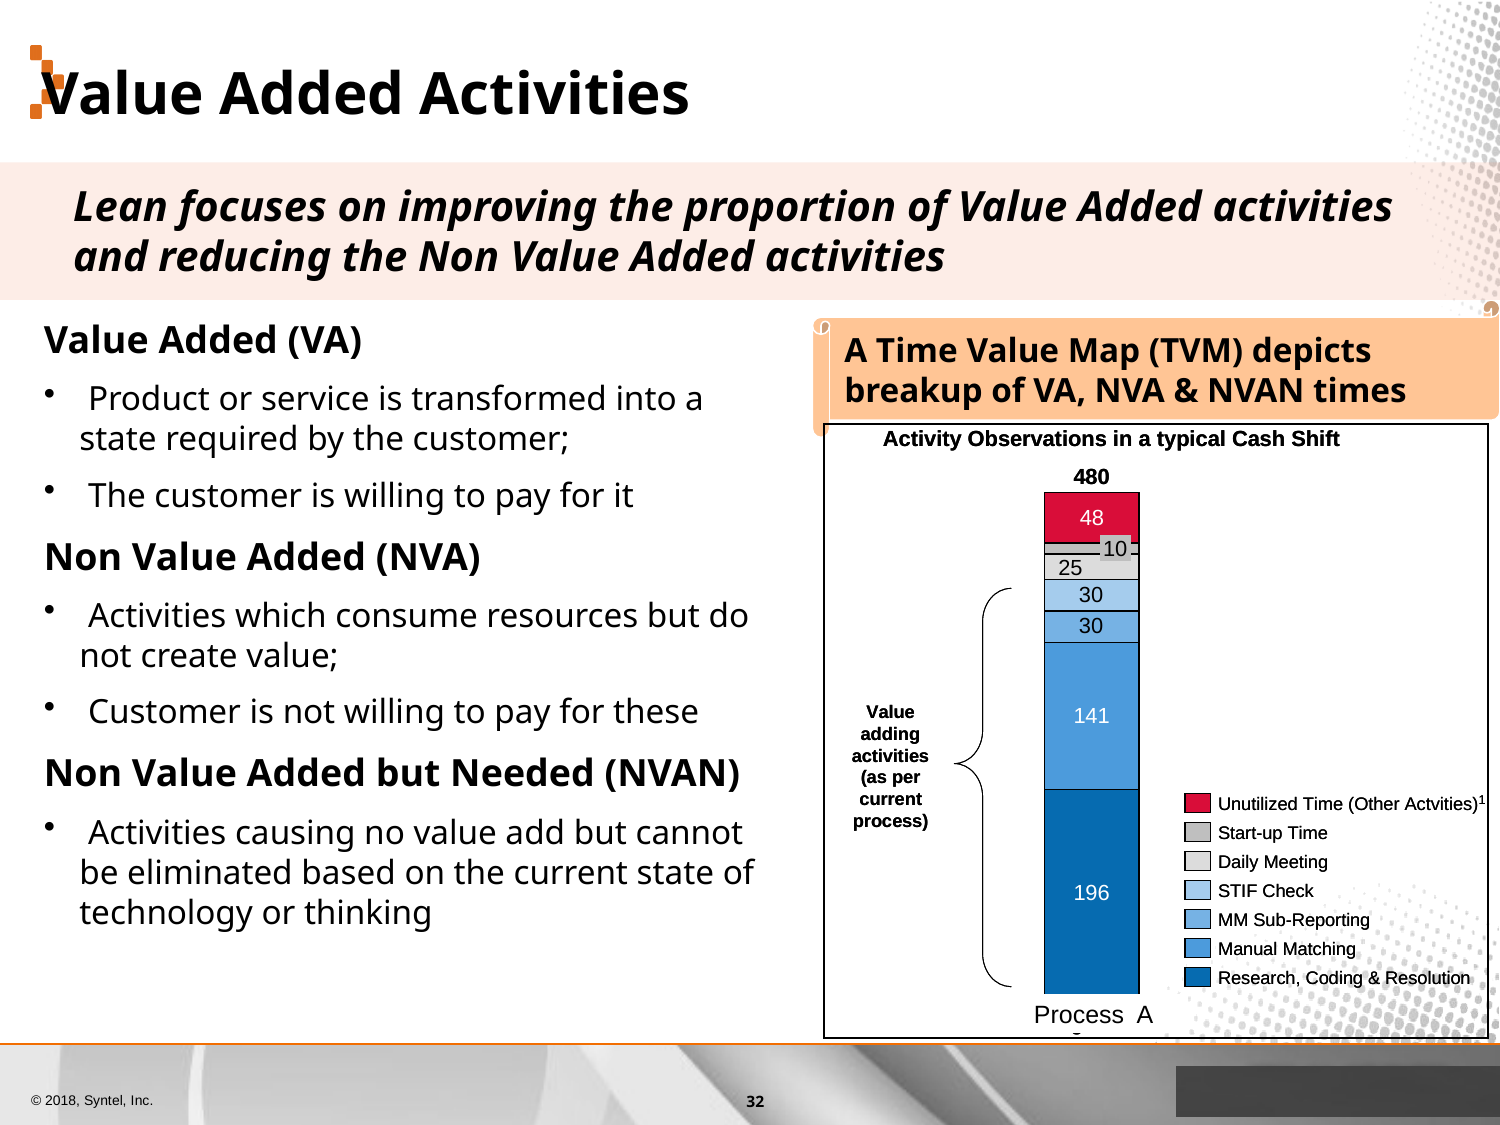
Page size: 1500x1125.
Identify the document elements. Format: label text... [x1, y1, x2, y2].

text_box Lean focuses on improving the proportion of Value Added activities and reducing the Non Value Added activities [58, 172, 1471, 287]
text_box [0, 162, 1500, 300]
text_box A Time Value Map (TVM) depicts breakup of VA, NVA & NVAN times [812, 300, 1500, 437]
picture [824, 424, 1488, 1038]
text_box Value Added (VA) Product or service is transformed into a state required by the customer; The customer is willing to pay for it Non Value Added (NVA) Activities which consume resources but do not create value; Customer is not willing to pay for these Non Value Added but Needed (NVAN) Activities causing no value add but cannot be eliminated based on the current state of technology or thinking [29, 308, 780, 939]
text_box Value Added Activities [27, 41, 1290, 142]
picture [1176, 1066, 1500, 1117]
